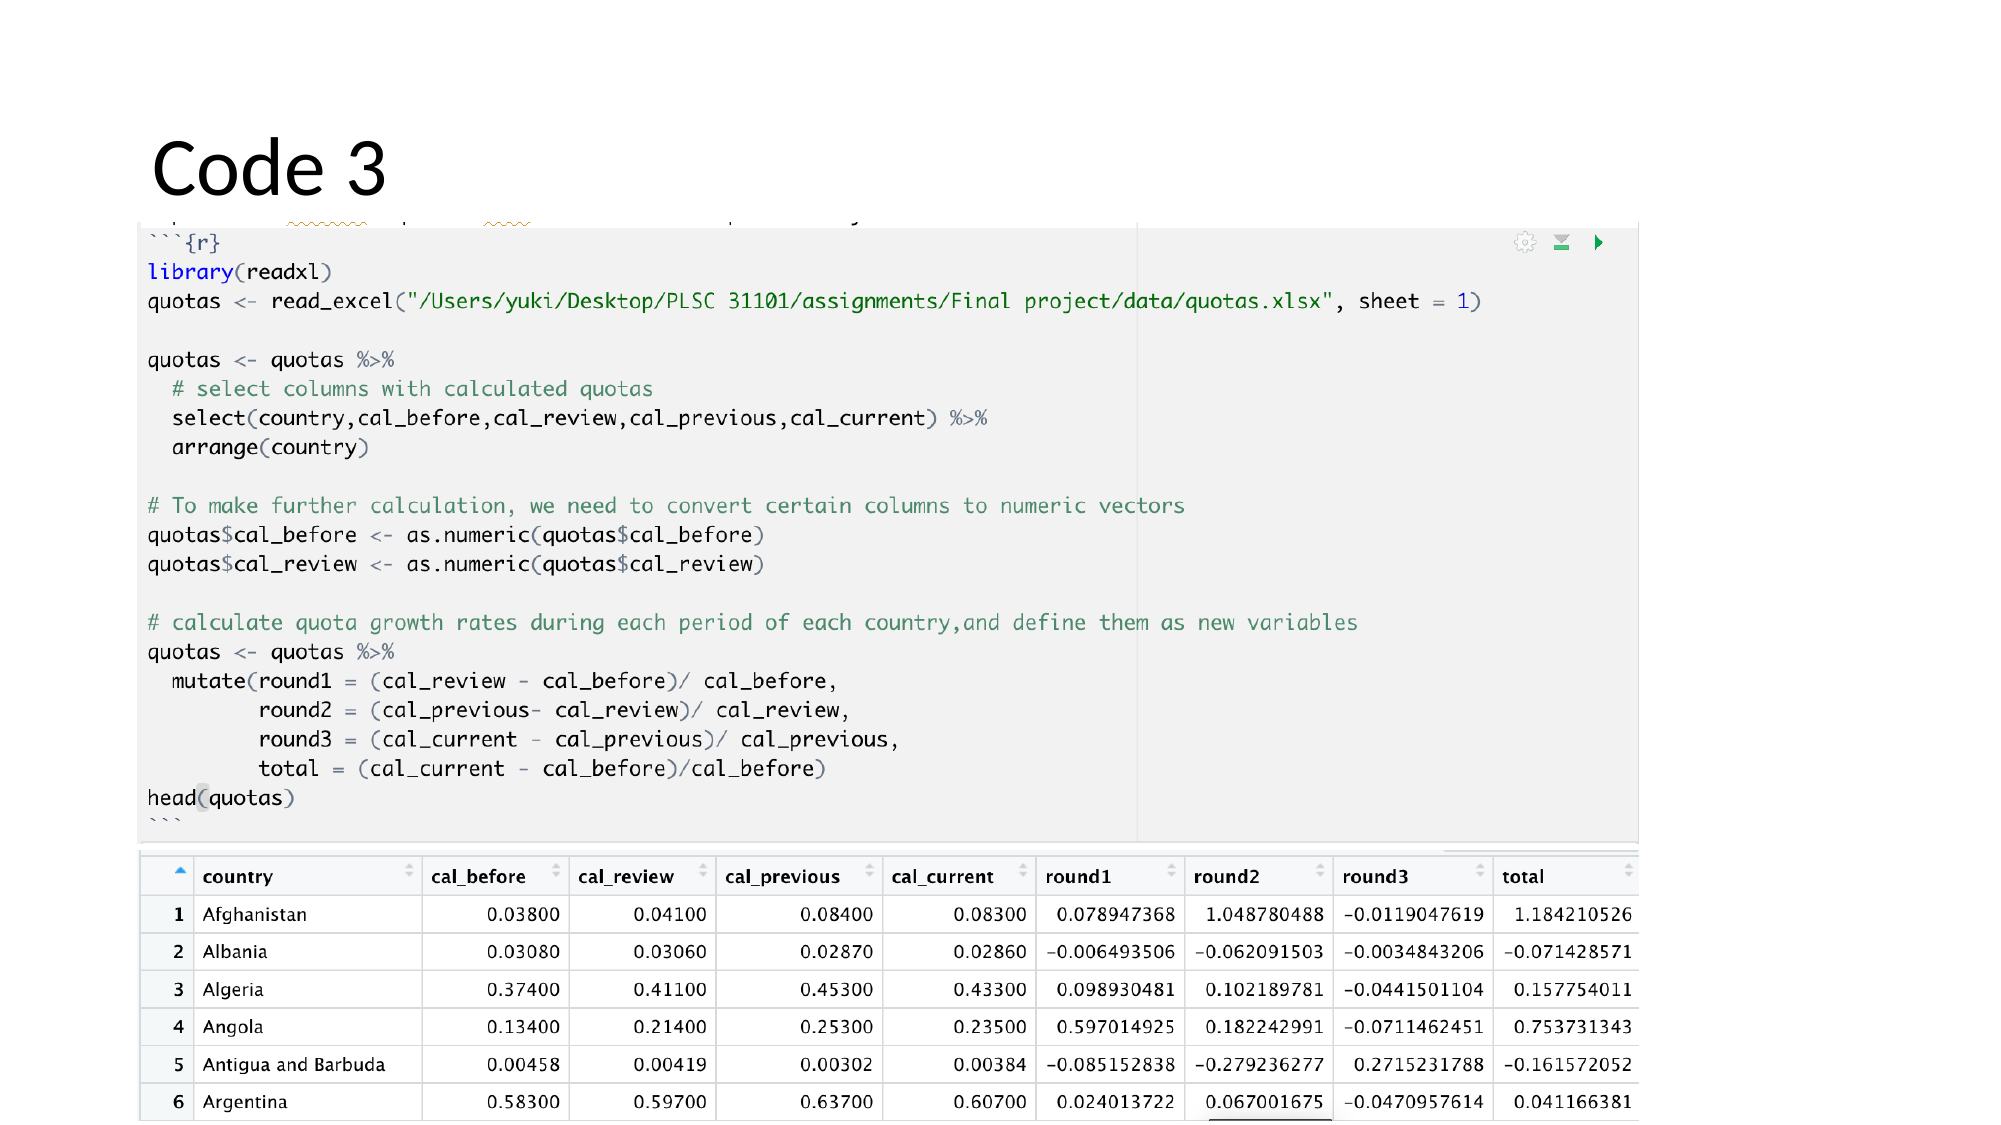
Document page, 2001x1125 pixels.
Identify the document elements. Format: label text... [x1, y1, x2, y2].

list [137, 850, 1639, 1122]
picture [137, 222, 1639, 844]
title Code 3 [137, 59, 1863, 278]
